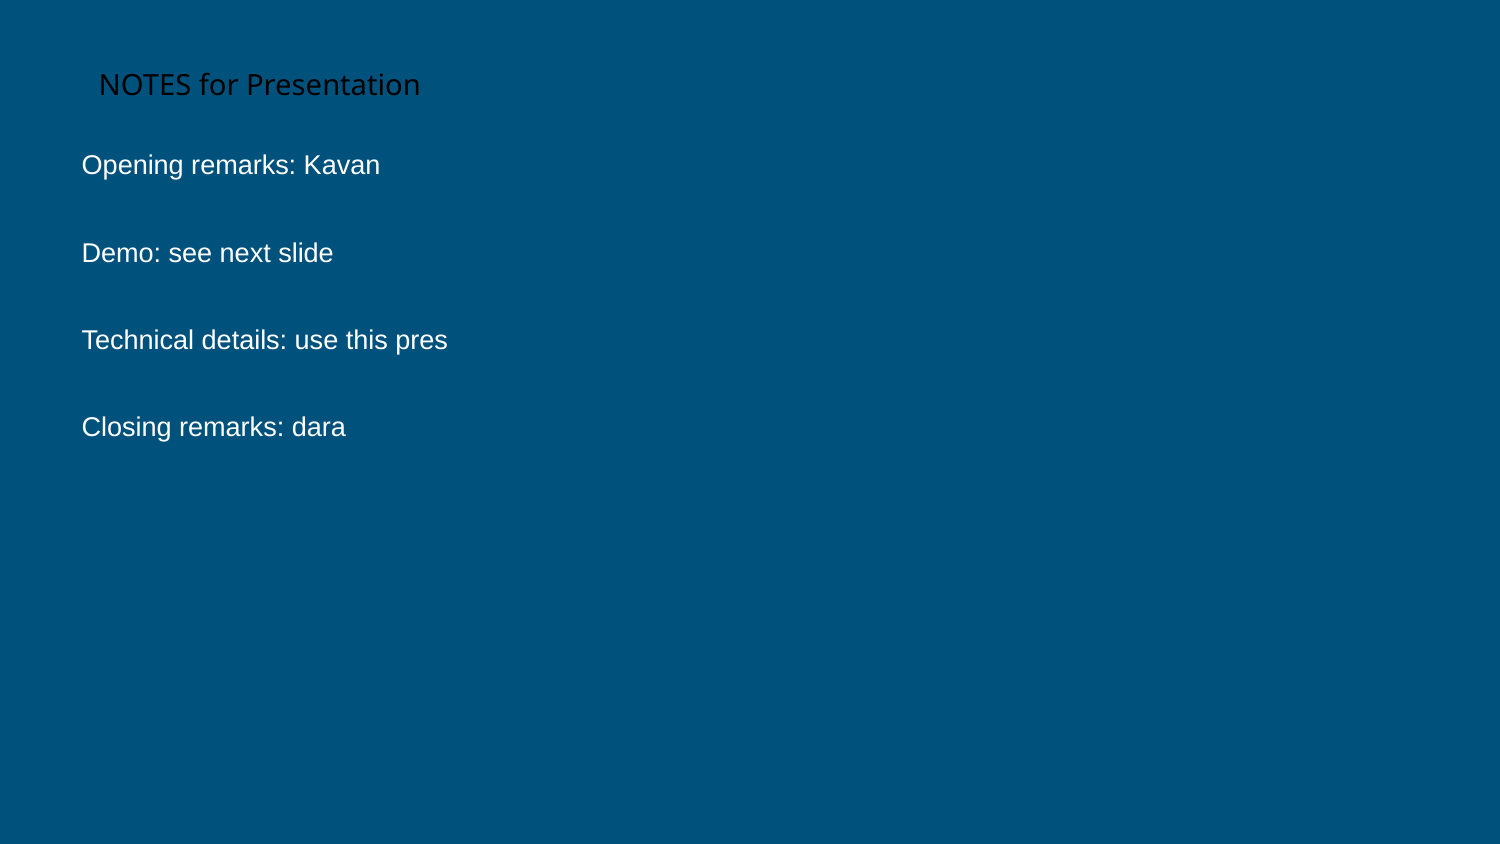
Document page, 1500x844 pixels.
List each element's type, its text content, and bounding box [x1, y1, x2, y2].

text_box Opening remarks: Kavan Demo: see next slide Technical details: use this pres Closing remarks: dara [66, 127, 1452, 770]
text_box NOTES for Presentation [83, 51, 561, 127]
